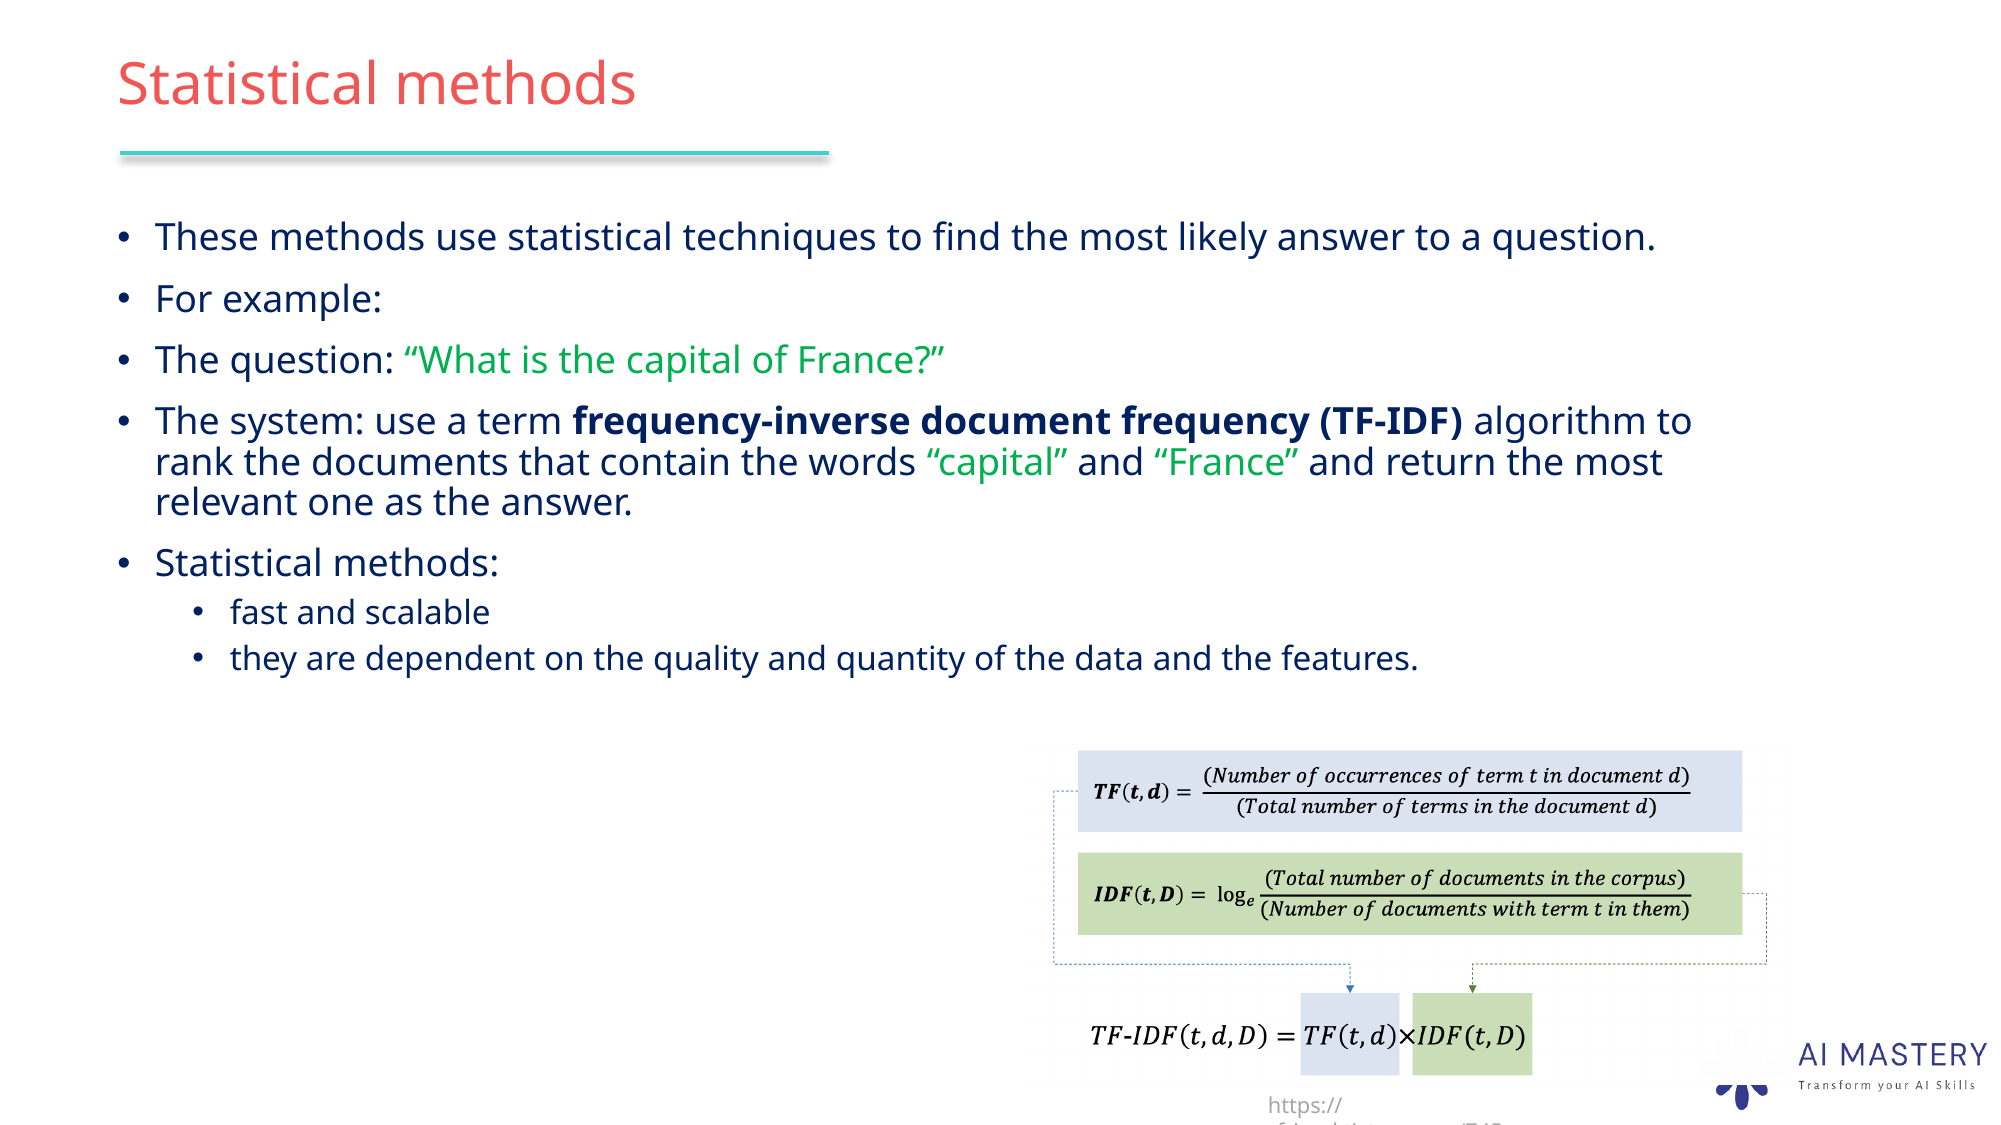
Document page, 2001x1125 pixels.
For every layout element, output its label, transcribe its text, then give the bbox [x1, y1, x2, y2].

list These methods use statistical techniques to find the most likely answer to a question. For example: The question: “What is the capital of France?” The system: use a term frequency-inverse document frequency (TF-IDF) algorithm to rank the documents that contain the words “capital” and “France” and return the most relevant one as the answer. Statistical methods: fast and scalable they are dependent on the quality and quantity of the data and the features. [102, 210, 1781, 1090]
title Statistical methods [102, 0, 1828, 195]
text_box https://rfriend.tistory.com/745 [1253, 1085, 1563, 1125]
picture [1024, 737, 2000, 1125]
